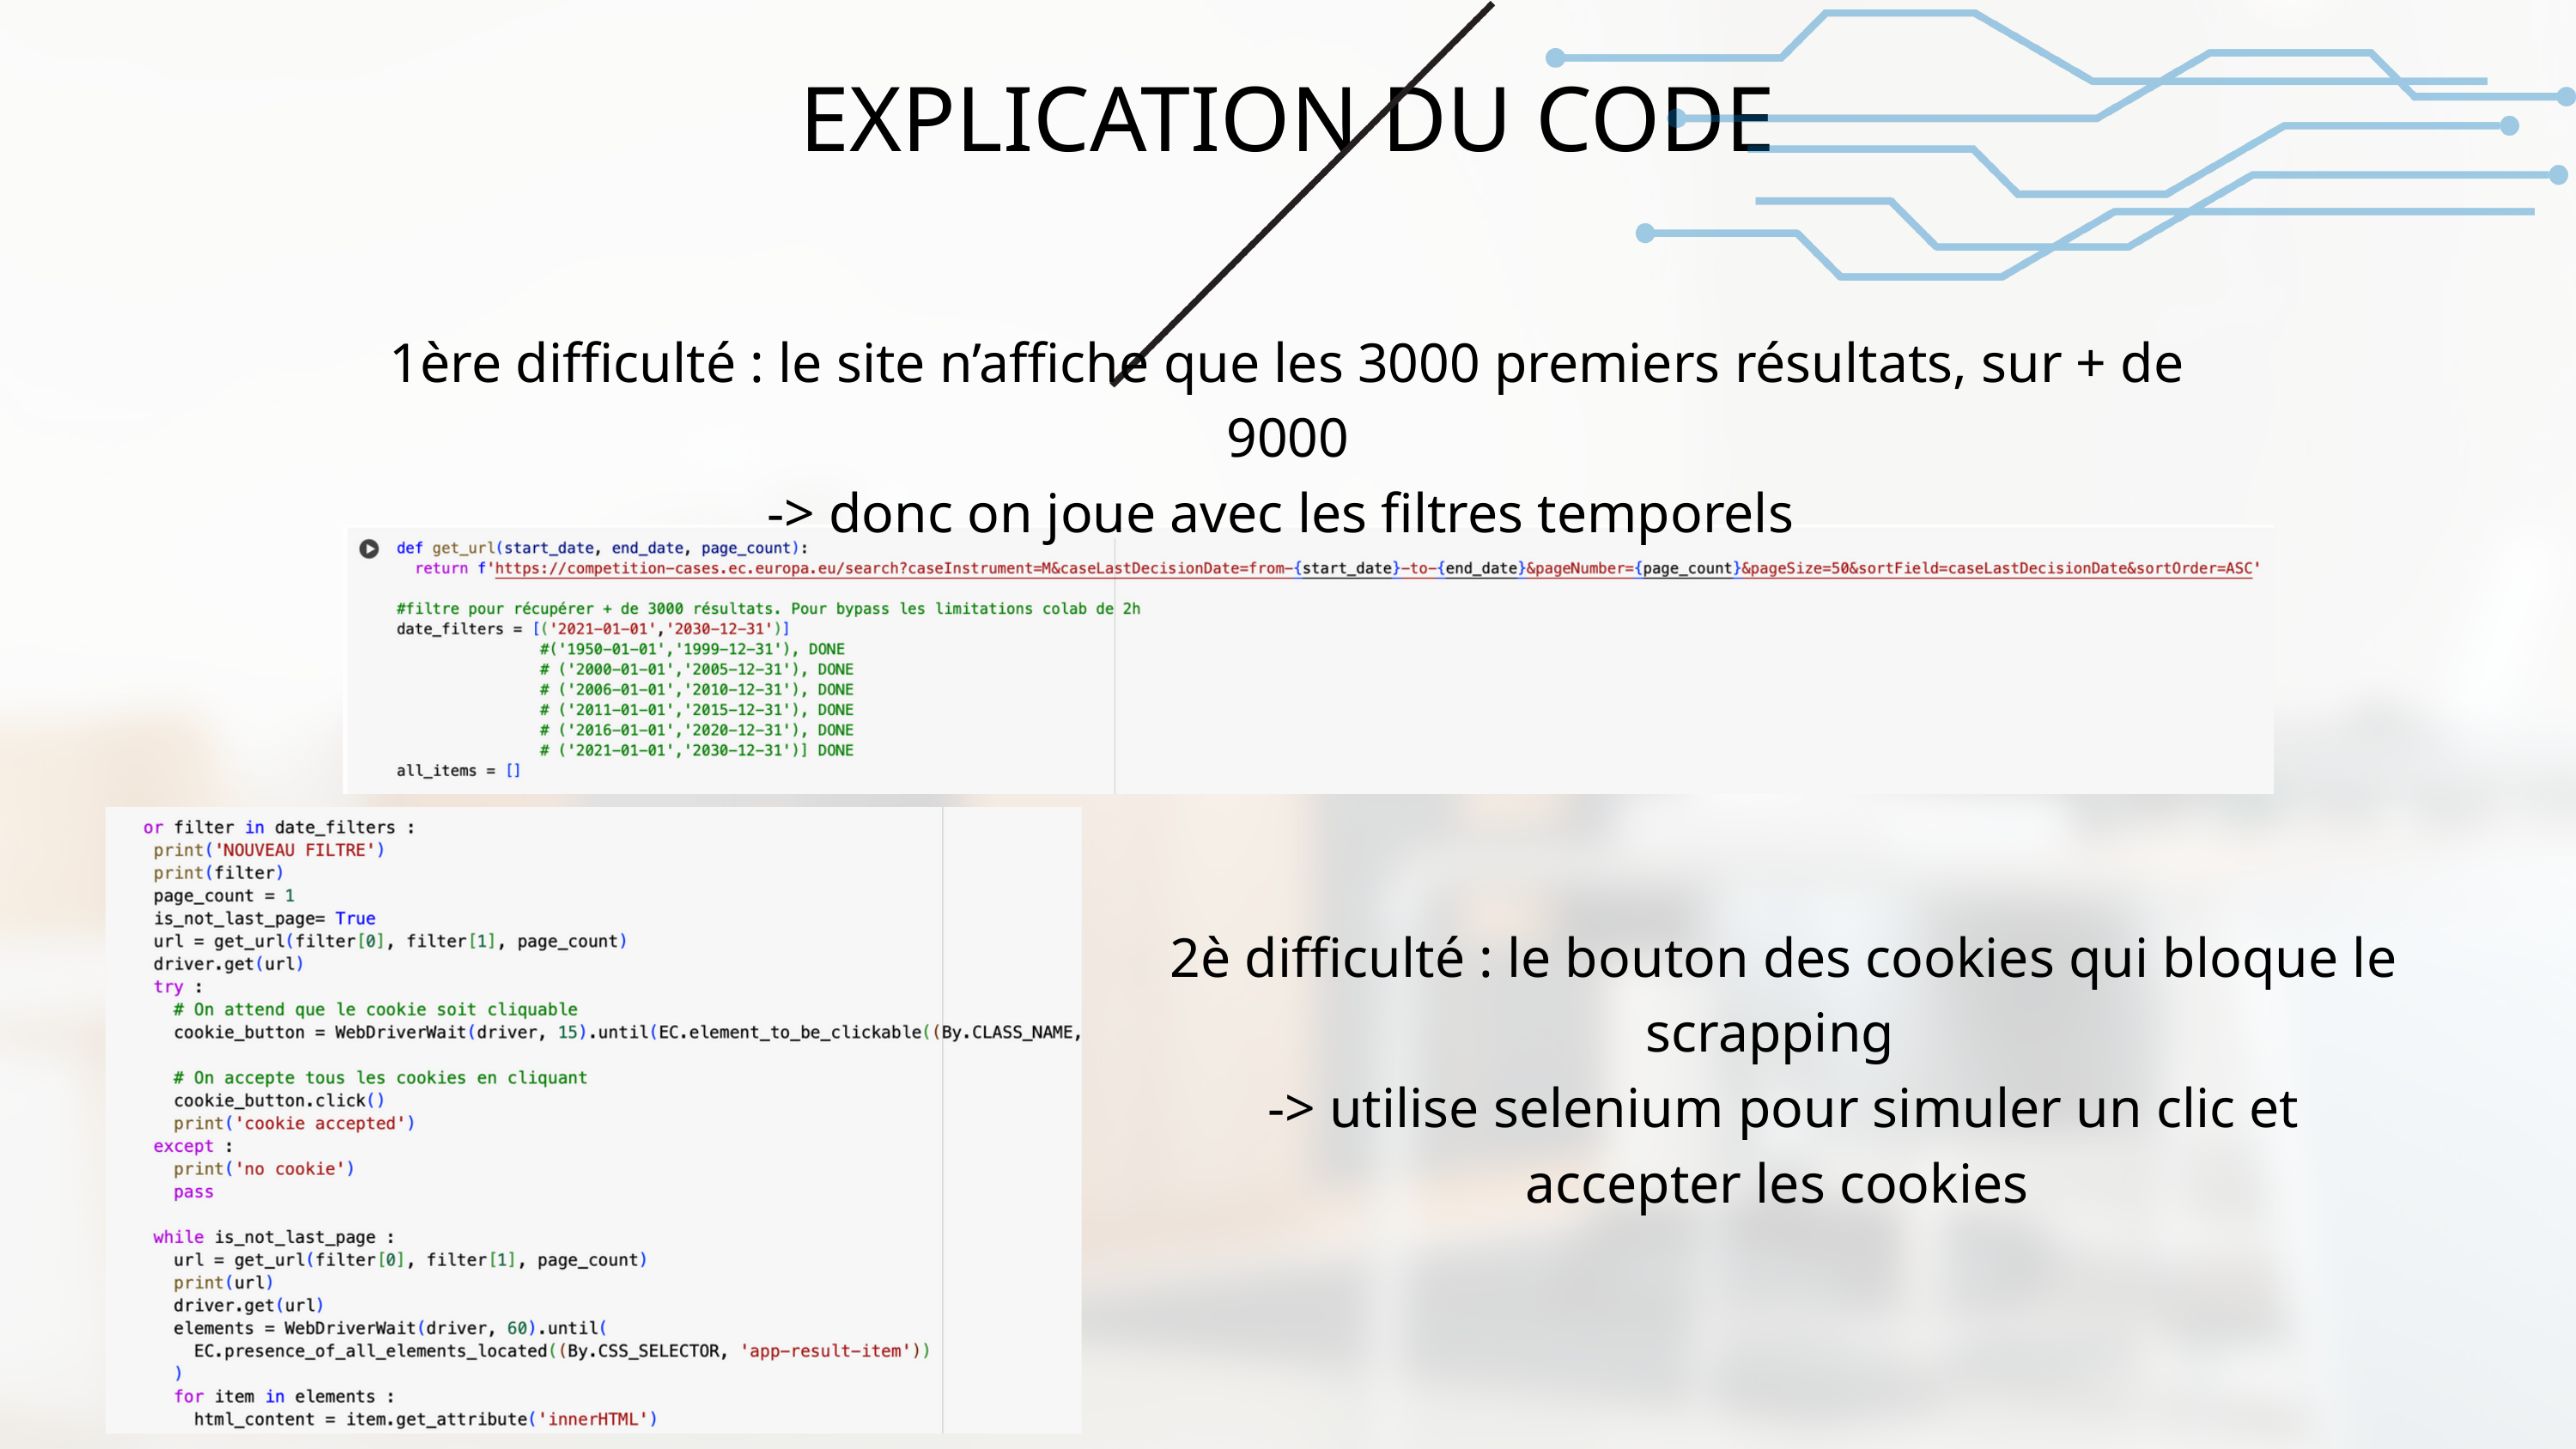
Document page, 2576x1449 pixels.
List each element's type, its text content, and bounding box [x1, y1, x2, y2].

text_box [105, 807, 1082, 1434]
text_box EXPLICATION DU CODE [392, 89, 995, 170]
text_box [1545, 9, 2576, 281]
text_box [0, 0, 2576, 1449]
text_box [878, 0, 1626, 318]
text_box 2è difficulté : le bouton des cookies qui bloque le scrapping -> utilise selenium pour simuler un clic et accepter les cookies [1157, 912, 2411, 1214]
text_box [343, 524, 2275, 794]
text_box 1ère difficulté : le site n’affiche que les 3000 premiers résultats, sur + de 9000 -> donc on joue avec les filtres temporels [325, 318, 2251, 543]
